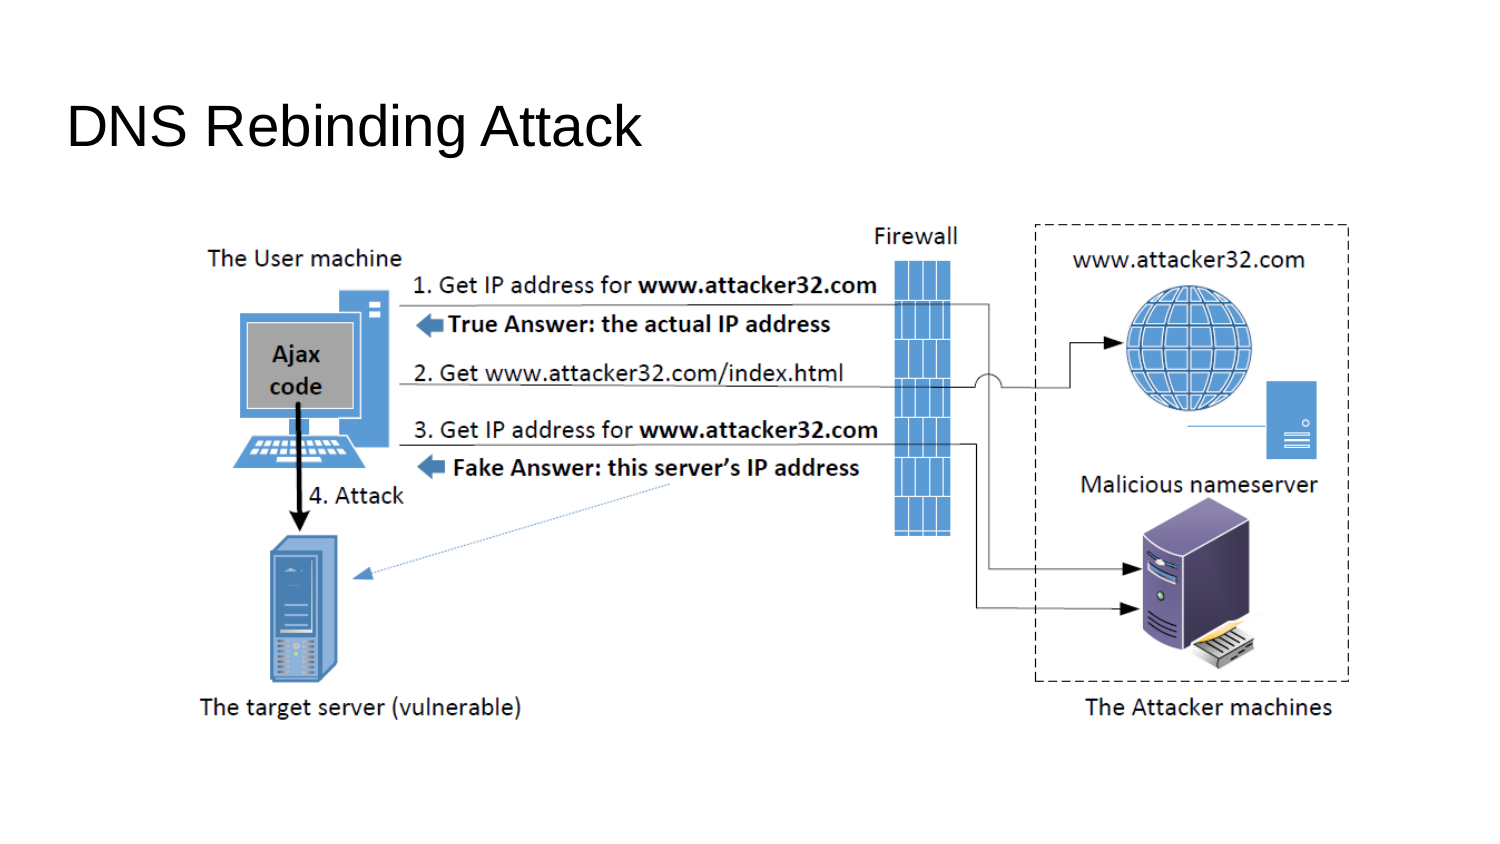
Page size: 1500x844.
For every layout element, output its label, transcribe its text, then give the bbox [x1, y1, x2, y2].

picture [180, 203, 1380, 762]
title DNS Rebinding Attack [51, 72, 1449, 167]
